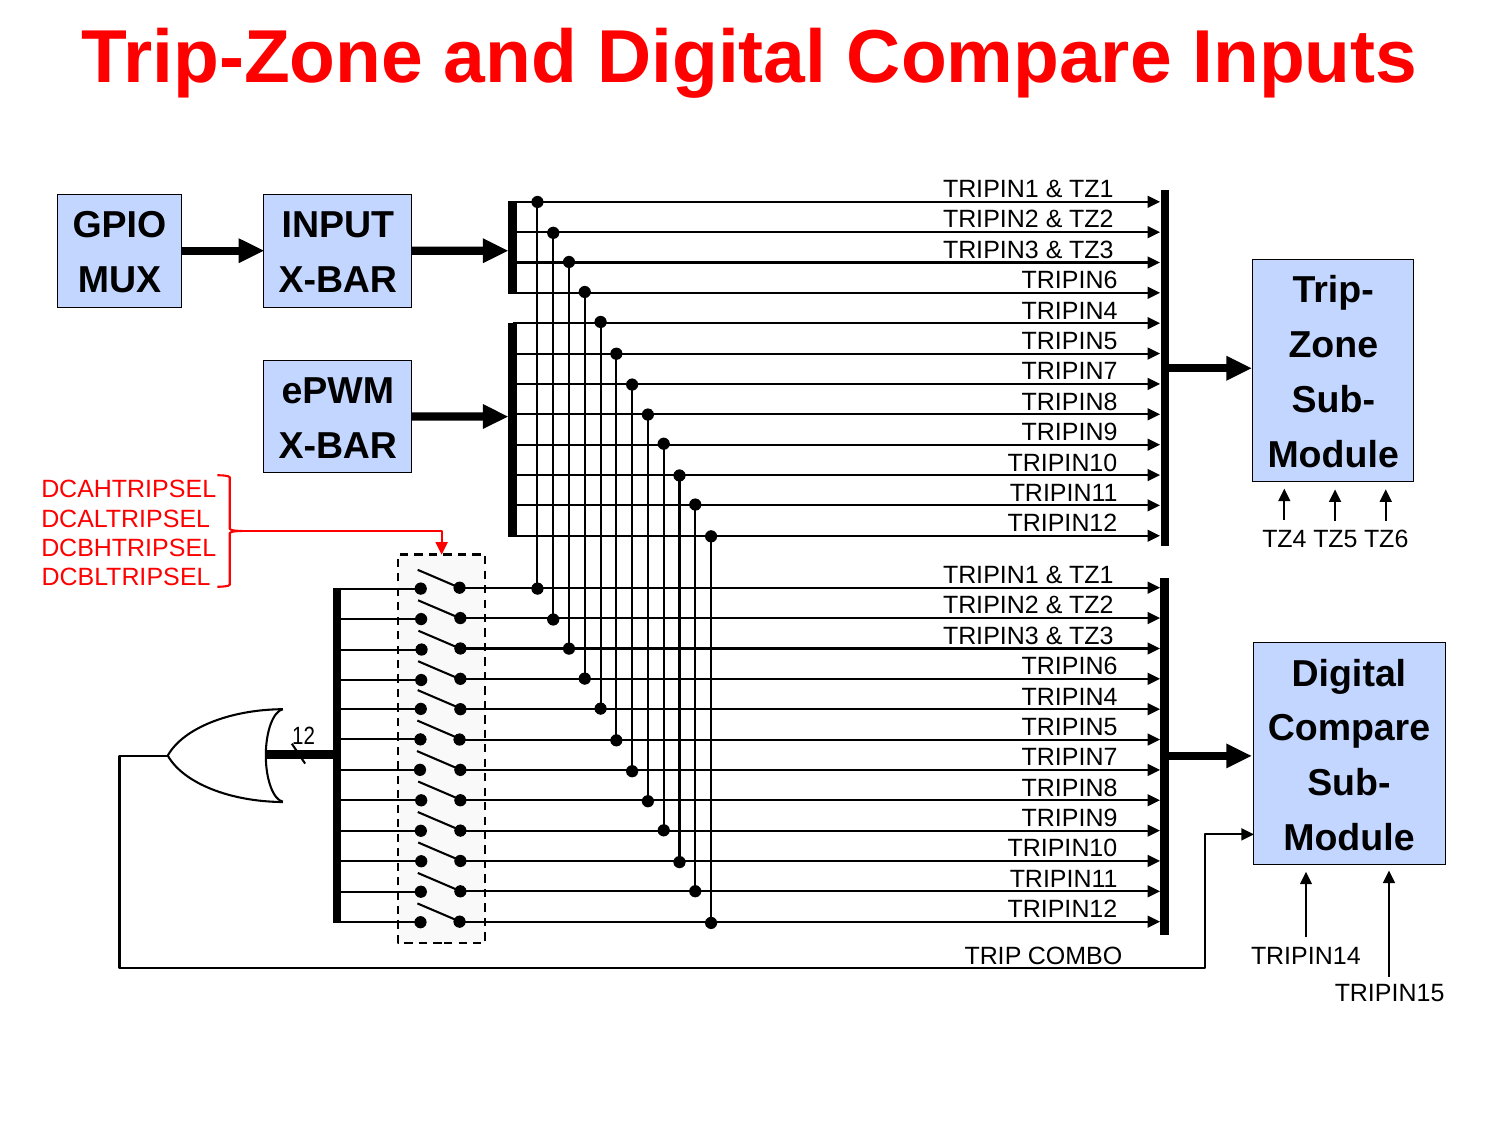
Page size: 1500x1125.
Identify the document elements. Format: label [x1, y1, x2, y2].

title [0, 0, 1500, 122]
text_box [22, 170, 1461, 1015]
